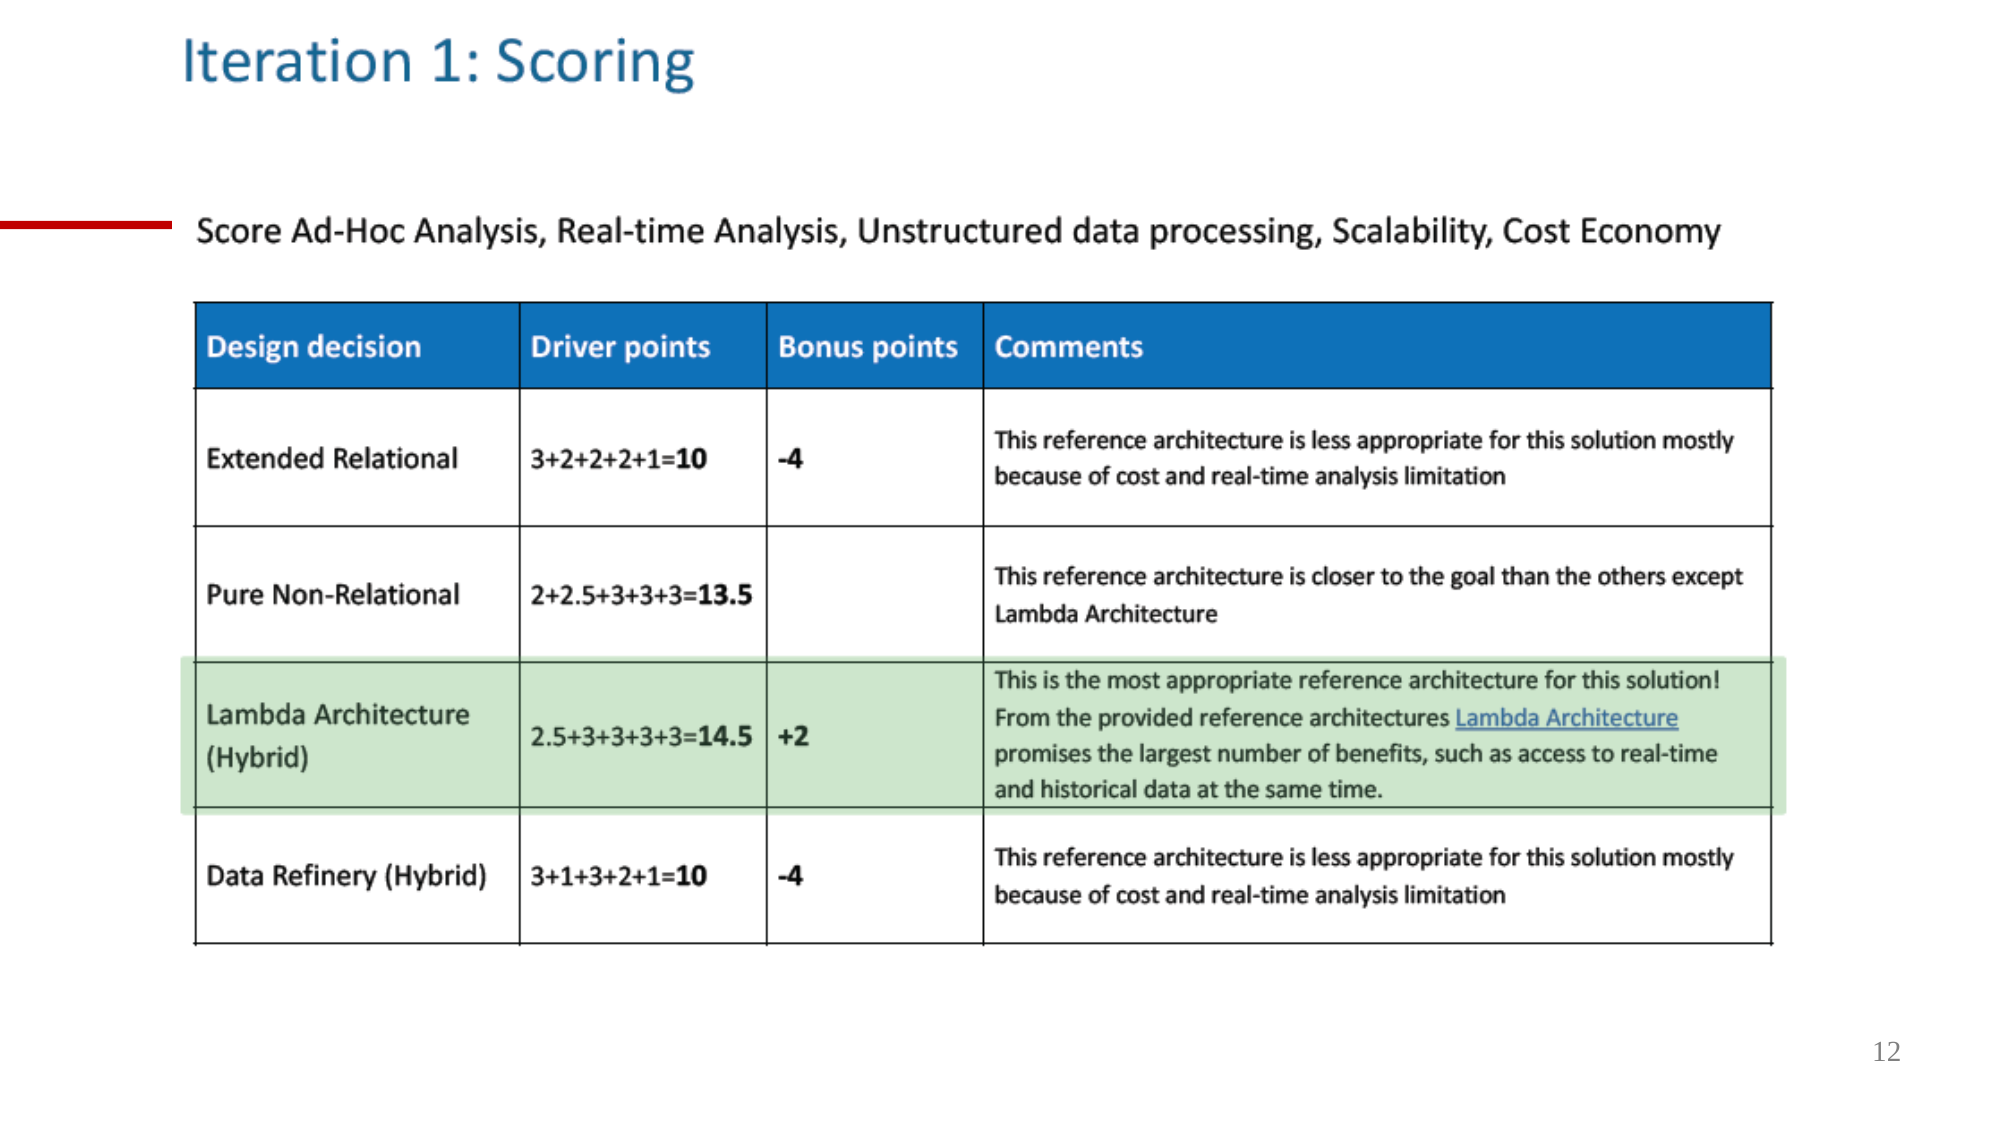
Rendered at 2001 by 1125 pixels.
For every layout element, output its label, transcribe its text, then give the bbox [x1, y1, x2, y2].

slide_number 12 [1499, 1012, 1917, 1088]
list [172, 27, 1810, 975]
